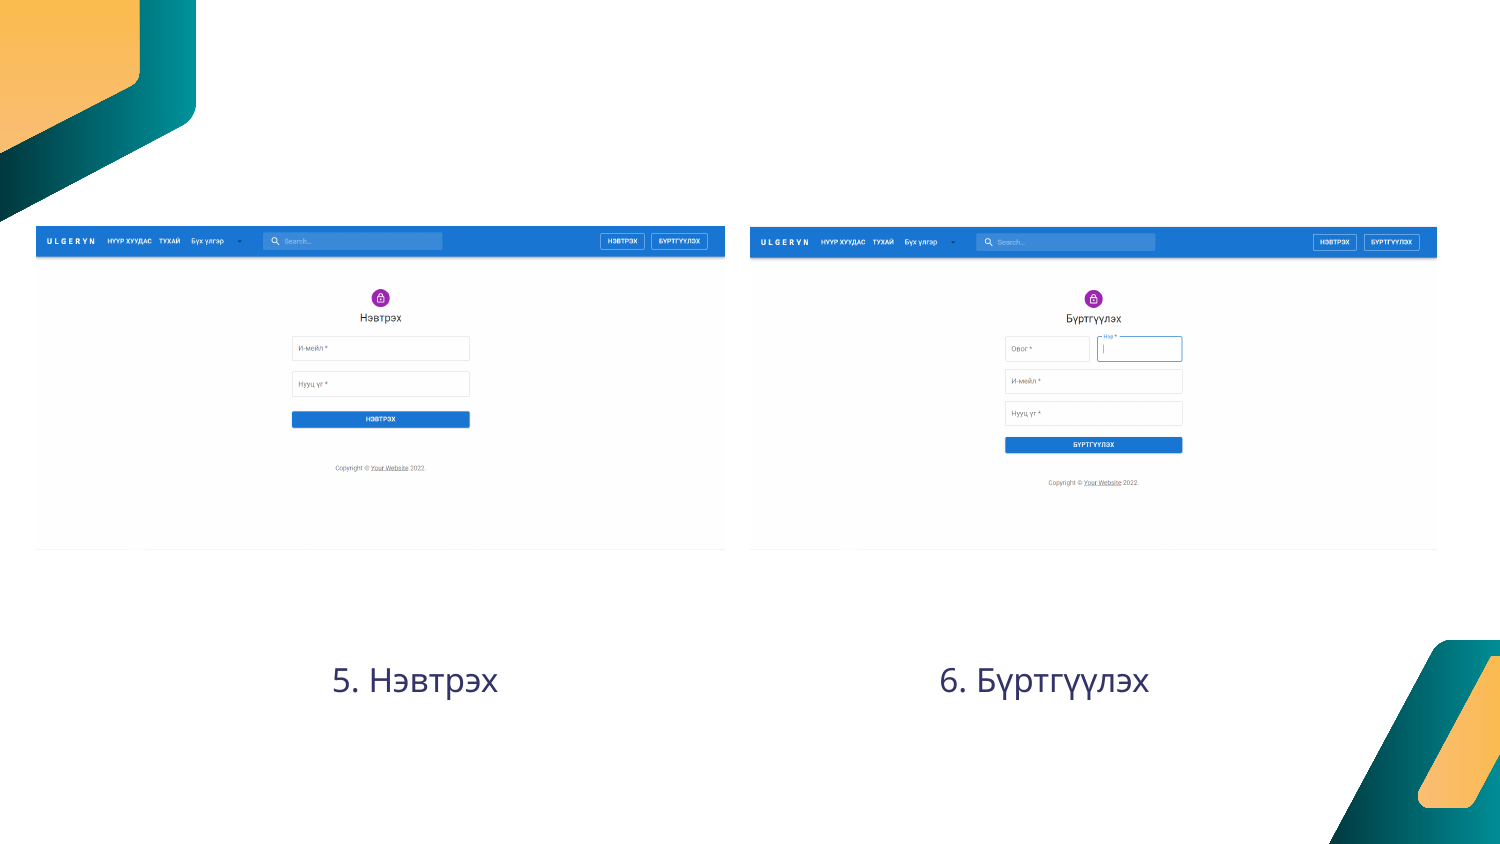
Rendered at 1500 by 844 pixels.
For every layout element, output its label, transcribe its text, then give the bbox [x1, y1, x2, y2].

picture [35, 226, 726, 551]
picture [749, 226, 1437, 551]
text_box 6. Бүртгүүлэх [686, 616, 1403, 742]
text_box 5. Нэвтрэх [61, 616, 686, 742]
